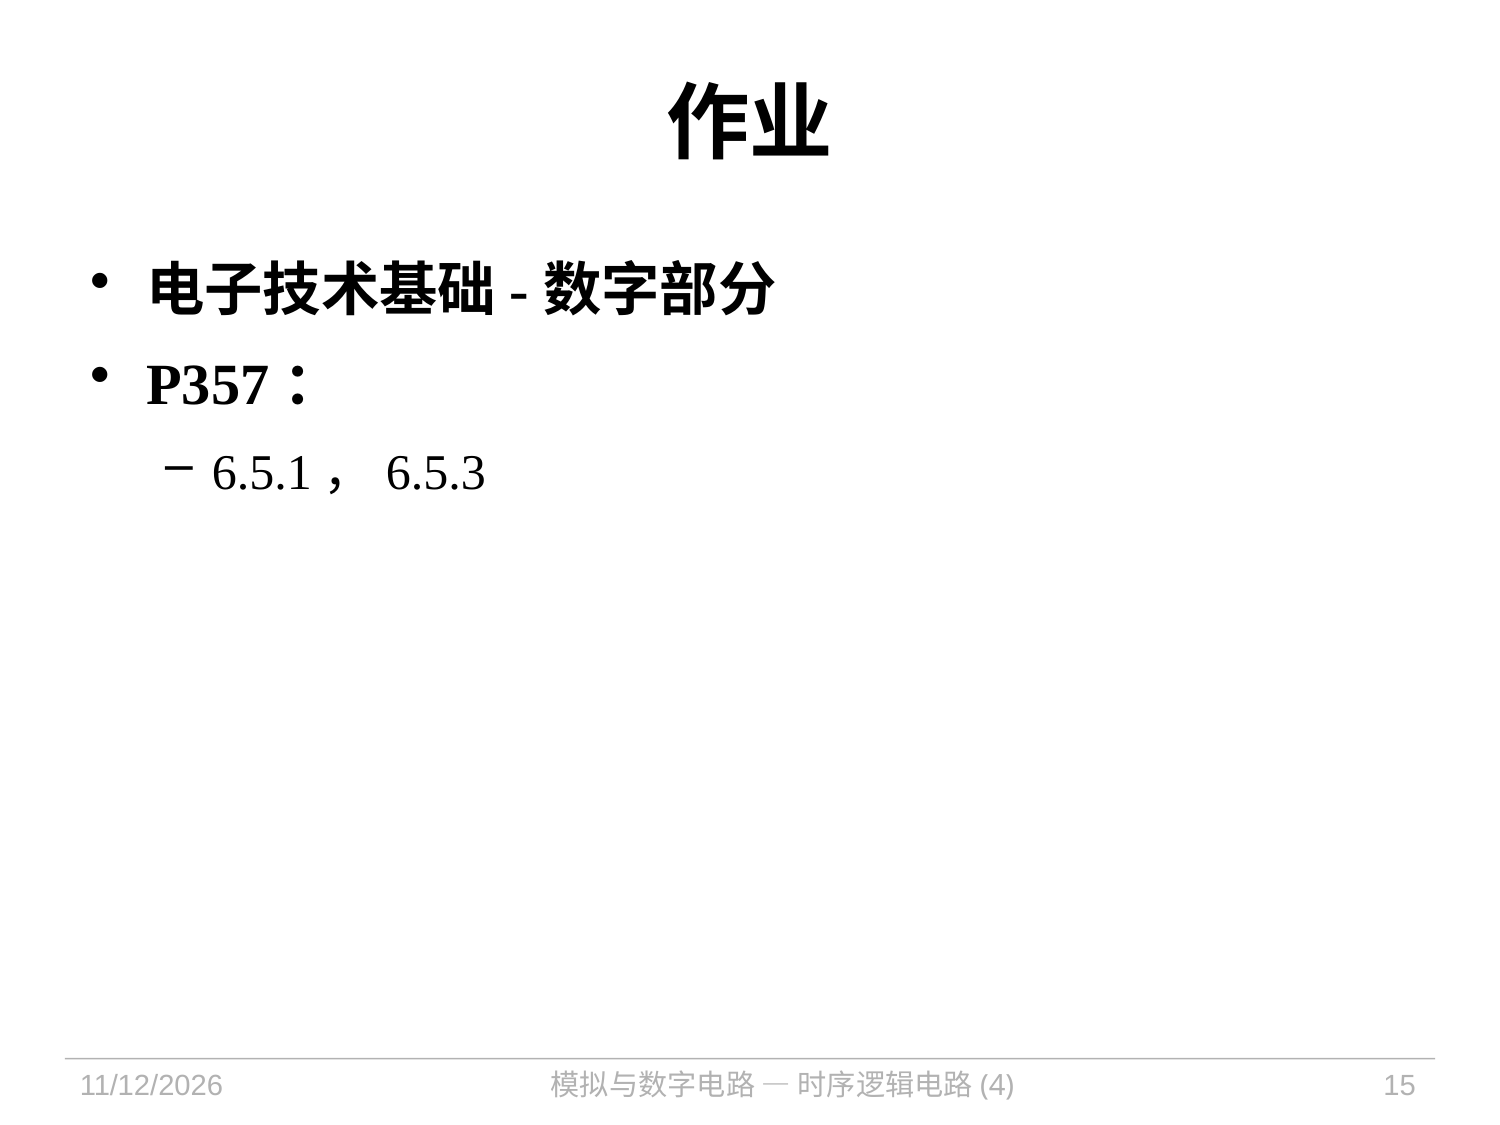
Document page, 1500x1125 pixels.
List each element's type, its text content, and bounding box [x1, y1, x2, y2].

list 电子技术基础-数字部分 P357： 6.5.1，6.5.3 [75, 237, 1425, 1047]
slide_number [64, 1058, 348, 1125]
title 作业 [75, 24, 1425, 213]
slide_number 15 [1230, 1058, 1431, 1125]
footer 模拟与数字电路 — 时序逻辑电路(4) [359, 1058, 1205, 1125]
